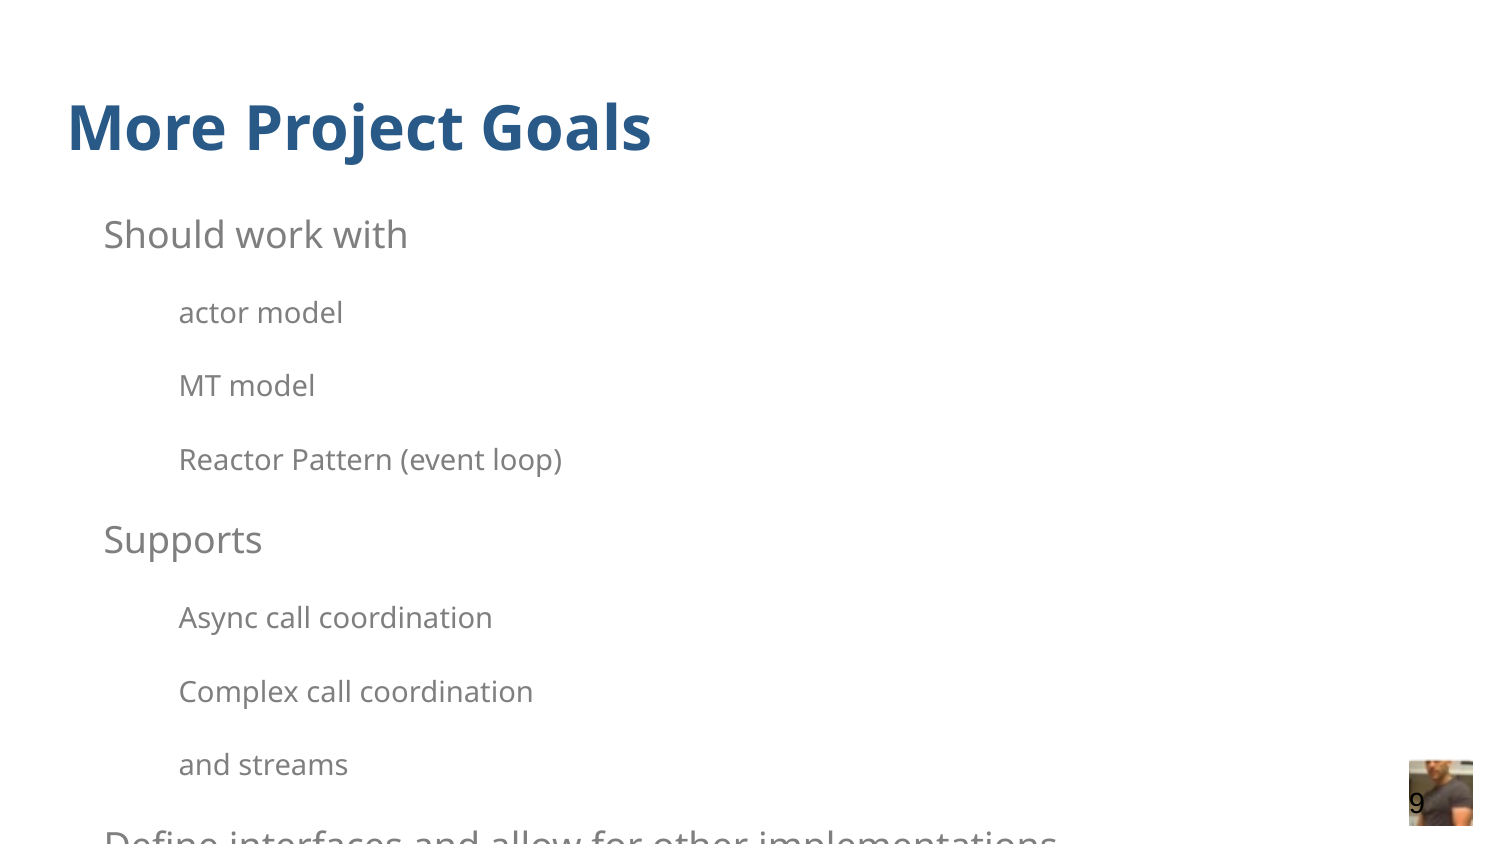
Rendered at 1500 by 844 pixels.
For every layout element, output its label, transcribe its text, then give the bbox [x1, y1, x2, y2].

slide_number ‹#› [1394, 769, 1484, 834]
title More Project Goals [51, 72, 1449, 176]
picture [1409, 755, 1473, 827]
list Should work with actor model MT model Reactor Pattern (event loop) Supports Async call coordination Complex call coordination and streams Define interfaces and allow for other implementations Allow core classes to be implemented by others [51, 189, 1449, 750]
